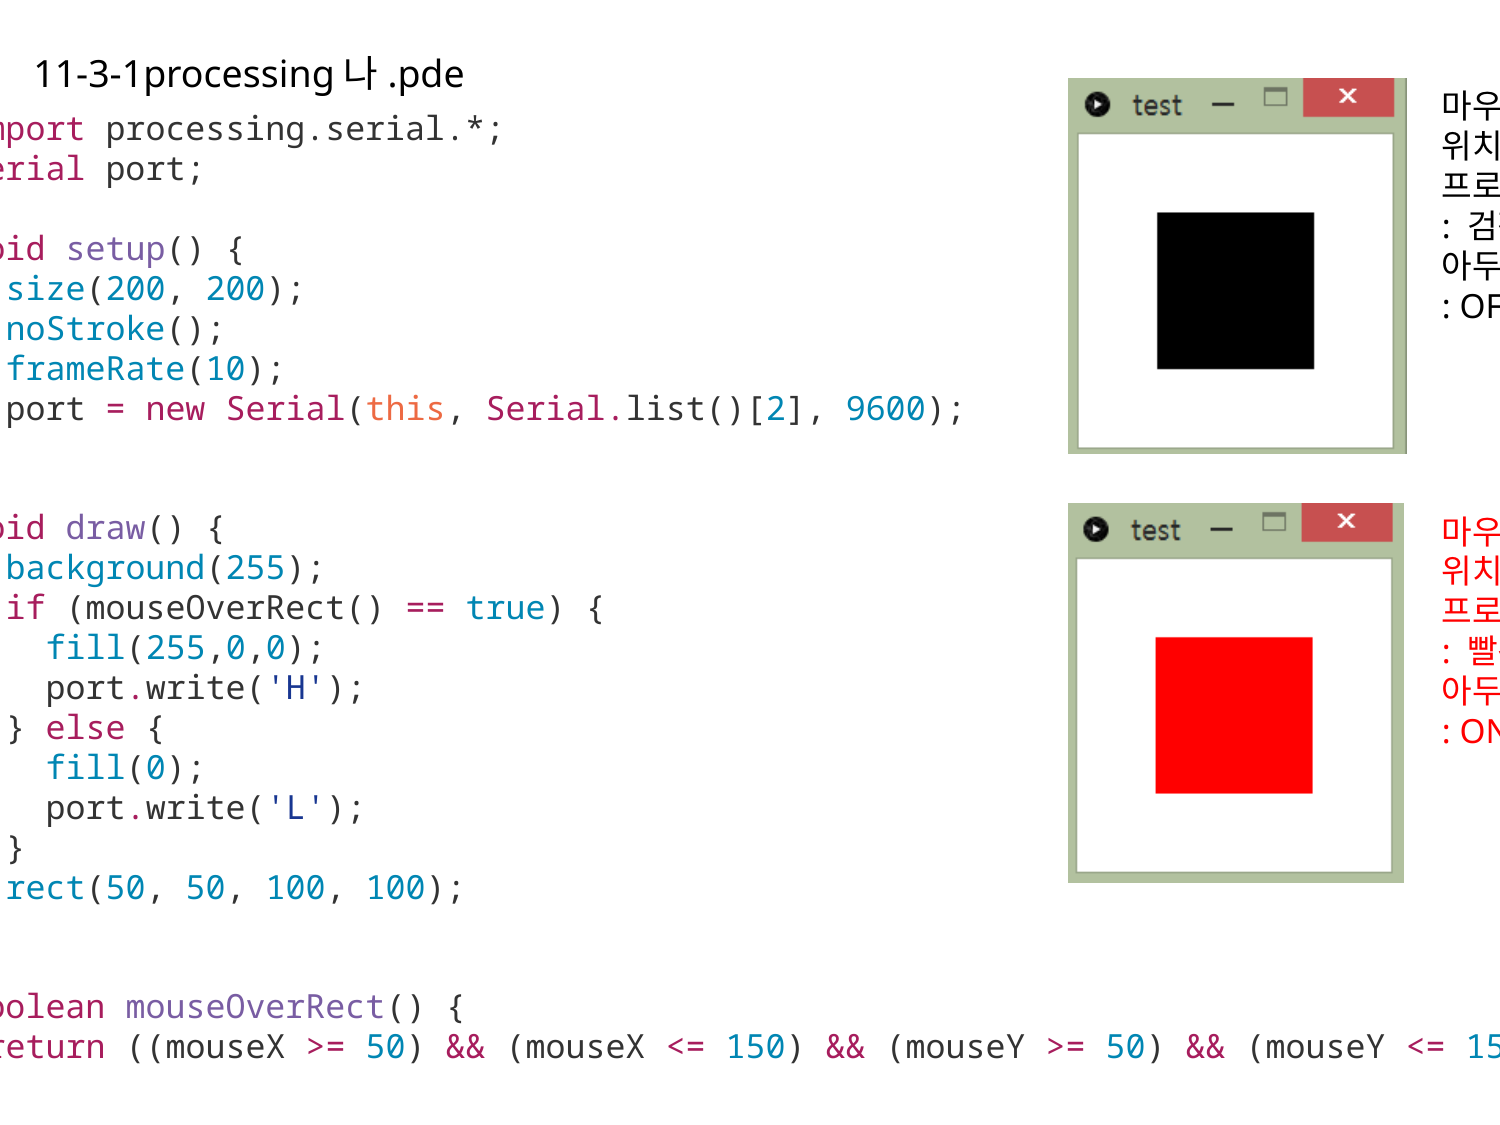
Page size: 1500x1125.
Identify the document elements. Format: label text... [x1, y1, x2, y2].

text_box 11-3-1processing나.pde [18, 42, 480, 100]
text_box 마우스가 사각형 안에 위치하지 않으면 프로세싱의 사각형 색 : 검정색 아두이노의 LED 상태 : OFF [1427, 78, 1500, 333]
picture [1068, 503, 1404, 884]
text_box import processing.serial.*; Serial port; void setup() { size(200, 200); noStroke(); frameRate(10); port = new Serial(this, Serial.list()[2], 9600); } void draw() { background(255); if (mouseOverRect() == true) { fill(255,0,0); port.write('H'); } else { fill(0); port.write('L'); } rect(50, 50, 100, 100); } boolean mouseOverRect() { return ((mouseX >= 50) && (mouseX <= 150) && (mouseY >= 50) && (mouseY <= 150)); } [0, 100, 1500, 1113]
text_box 마우스가 사각형 안에 위치하면 프로세싱의 사각형 색 : 빨강색 아두이노의 LED 상태 : ON [1427, 503, 1500, 758]
picture [1068, 77, 1407, 454]
